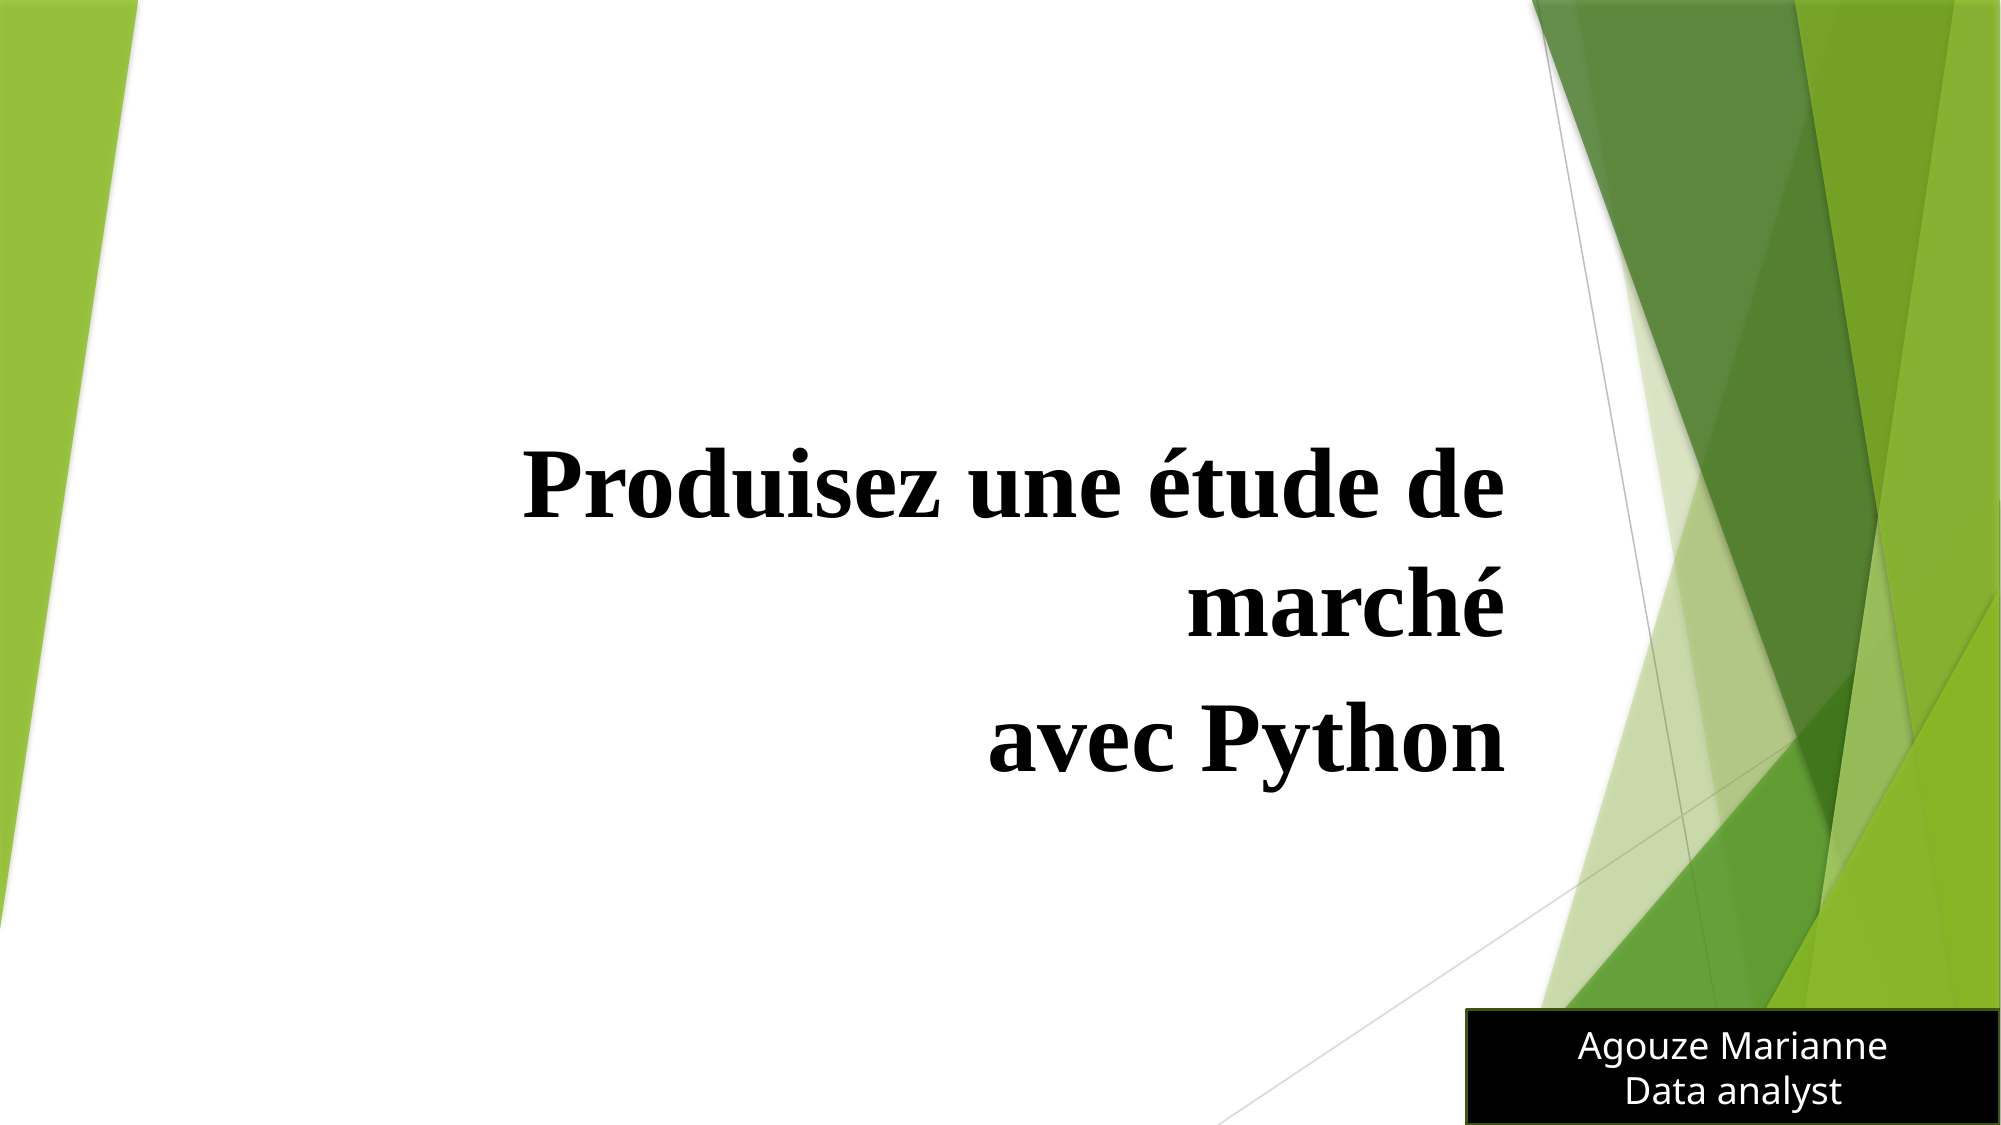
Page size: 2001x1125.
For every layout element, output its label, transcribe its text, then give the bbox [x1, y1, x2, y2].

text_box Agouze Marianne Data analyst [1465, 1008, 2000, 1125]
title Produisez une étude de marché [247, 394, 1522, 664]
subtitle avec Python [247, 664, 1522, 845]
